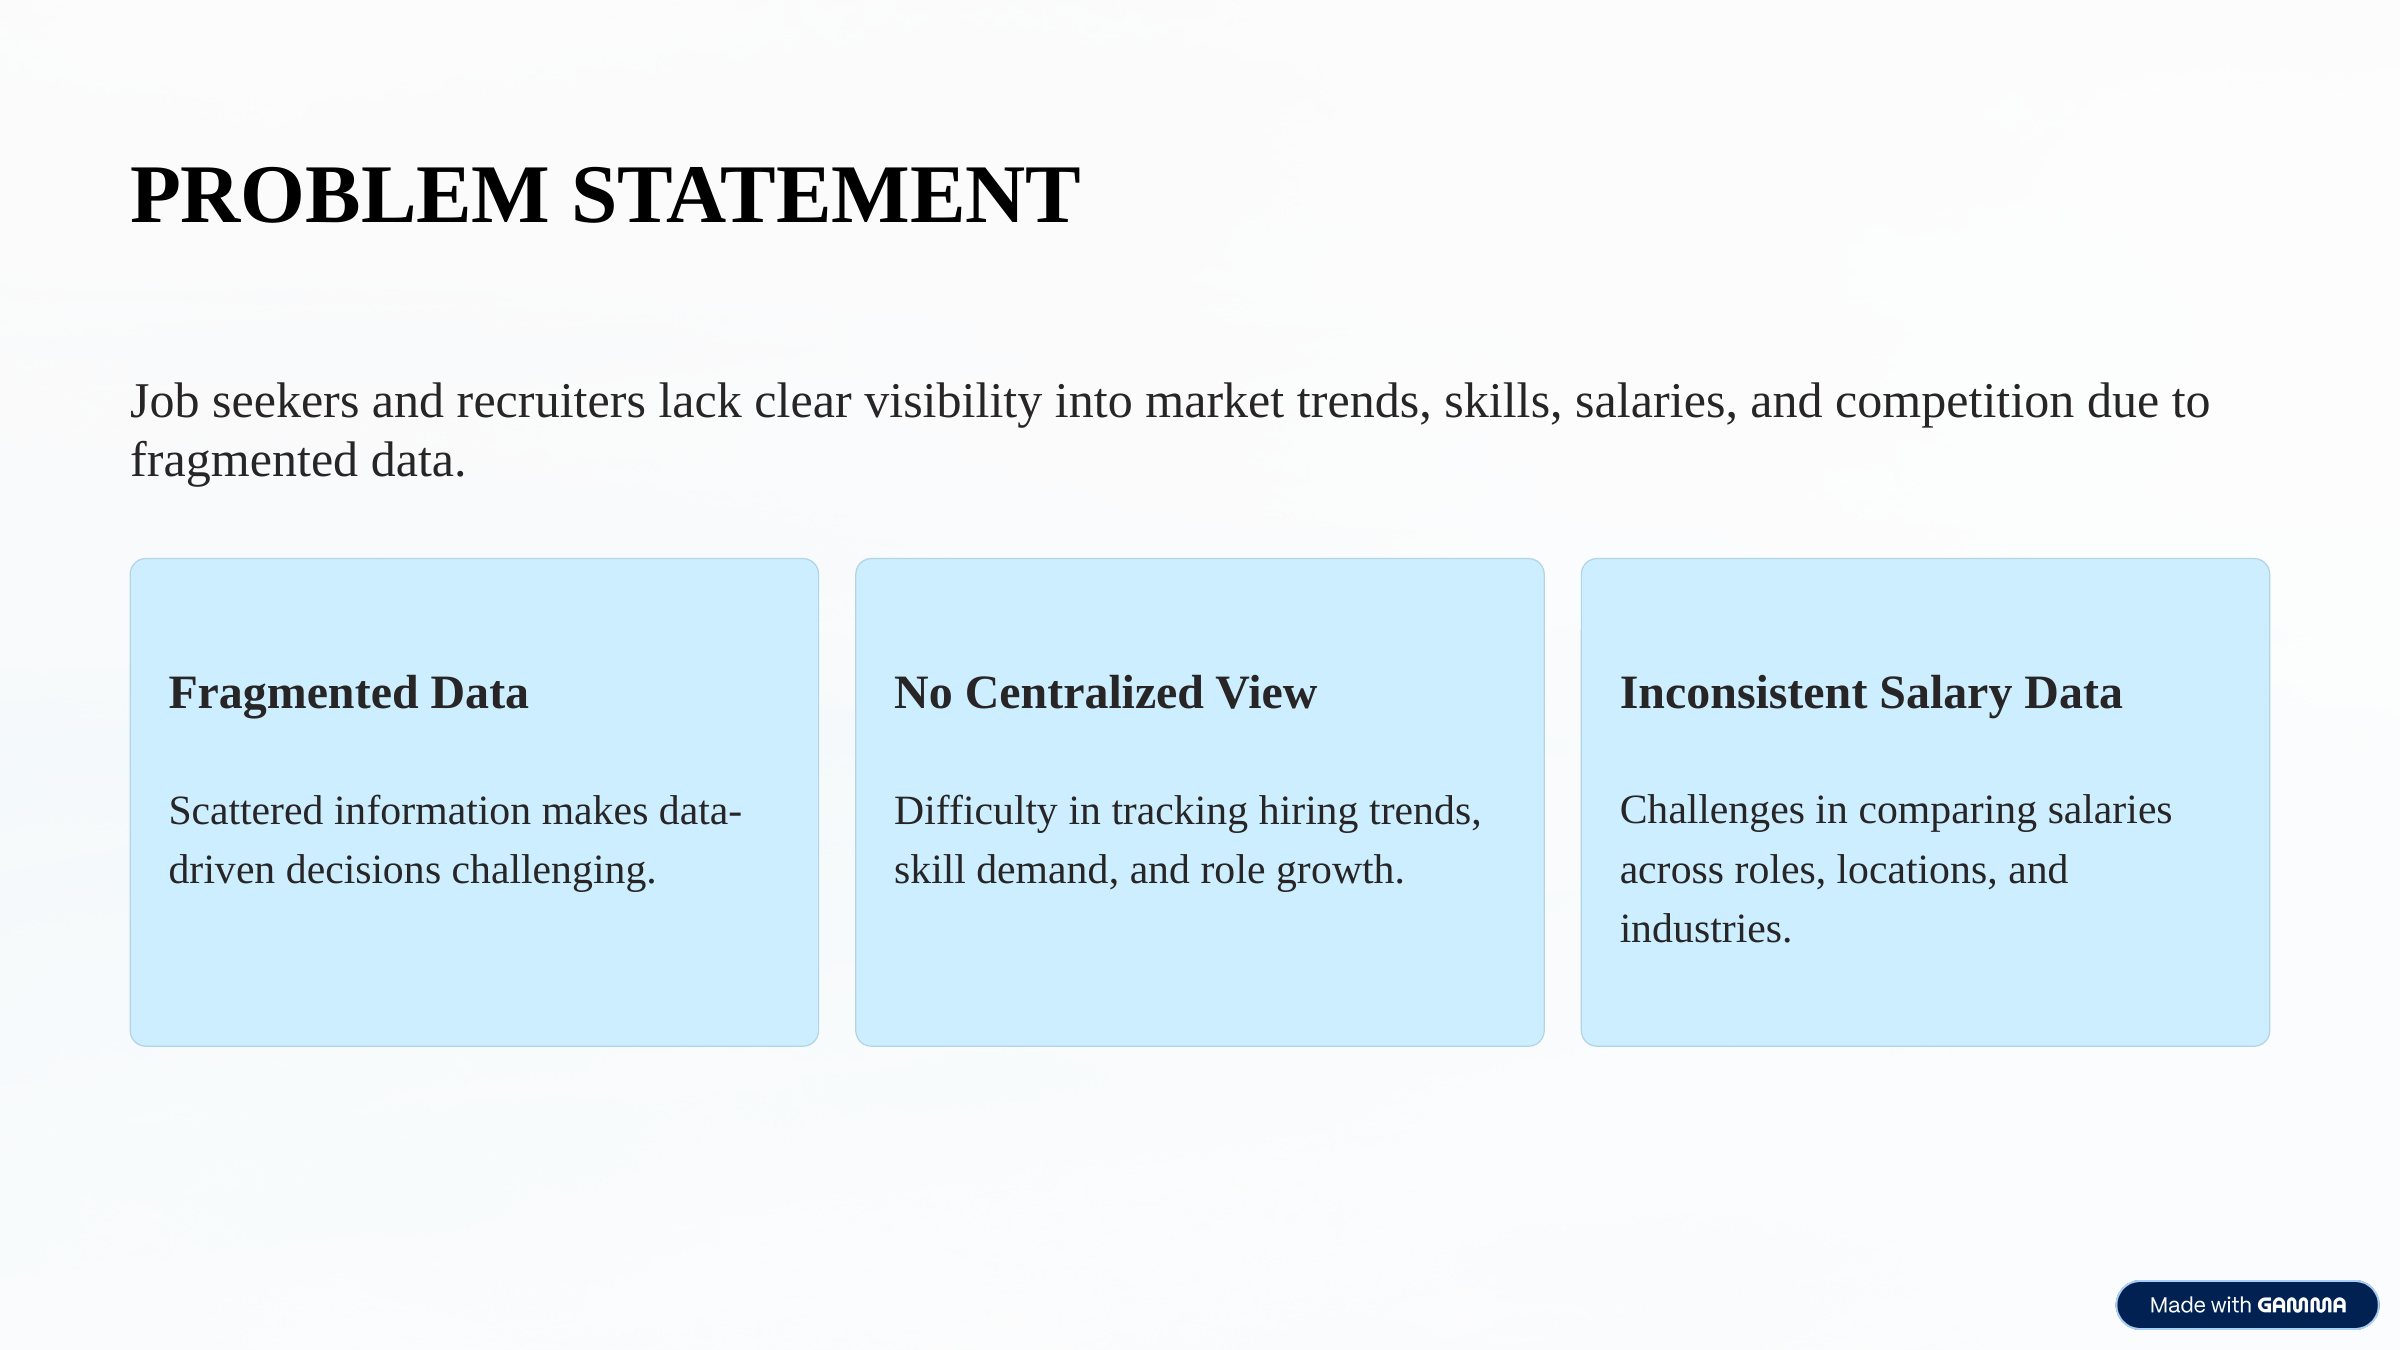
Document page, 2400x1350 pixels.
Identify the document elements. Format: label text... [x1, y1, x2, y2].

text_box No Centralized View [894, 658, 1383, 732]
text_box Fragmented Data [168, 658, 657, 732]
text_box Job seekers and recruiters lack clear visibility into market trends, skills, salaries, and competition due to fragmented data. [130, 367, 2329, 544]
text_box [1581, 558, 2270, 1047]
text_box Difficulty in tracking hiring trends, skill demand, and role growth. [894, 773, 1506, 949]
text_box PROBLEM STATEMENT [130, 142, 1124, 269]
text_box Scattered information makes data-driven decisions challenging. [168, 773, 781, 949]
text_box Inconsistent Salary Data [1619, 658, 2168, 732]
picture [2106, 1271, 2389, 1339]
text_box [855, 558, 1545, 1047]
text_box Challenges in comparing salaries across roles, locations, and industries. [1619, 773, 2232, 966]
text_box [130, 558, 819, 1047]
